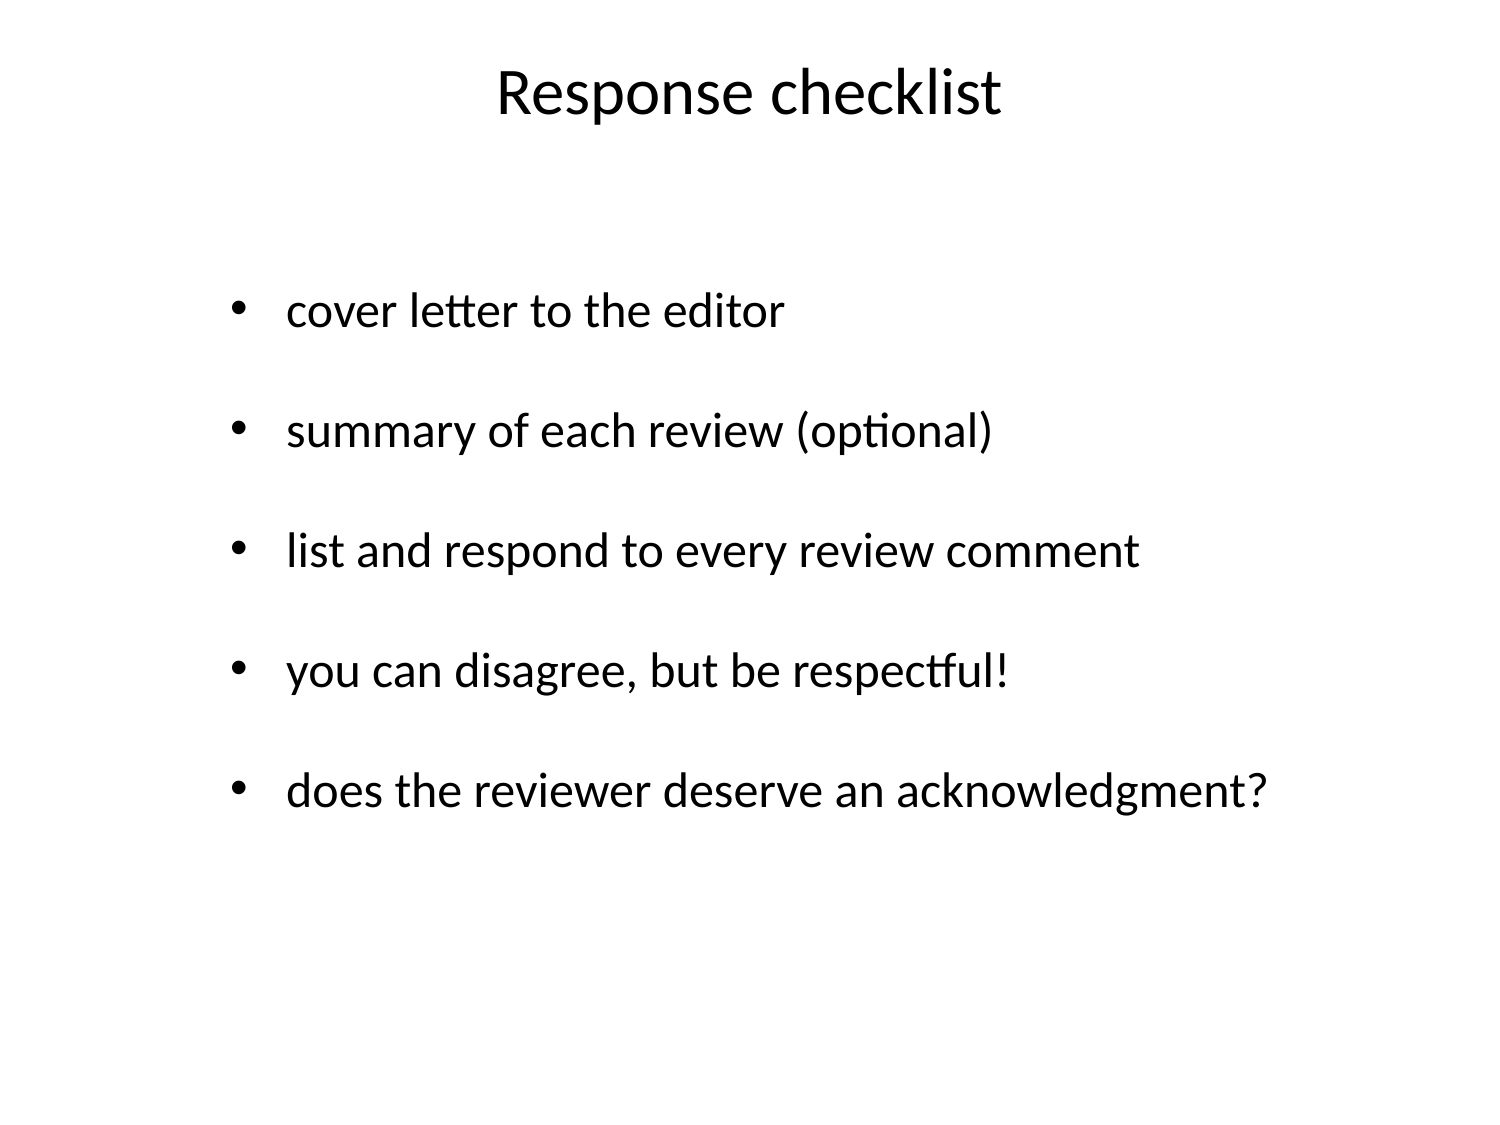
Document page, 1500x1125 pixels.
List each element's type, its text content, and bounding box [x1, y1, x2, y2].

text_box Response checklist [481, 40, 1019, 136]
text_box cover letter to the editor summary of each review (optional) list and respond to every review comment you can disagree, but be respectful! does the reviewer deserve an acknowledgment? [215, 269, 1285, 825]
